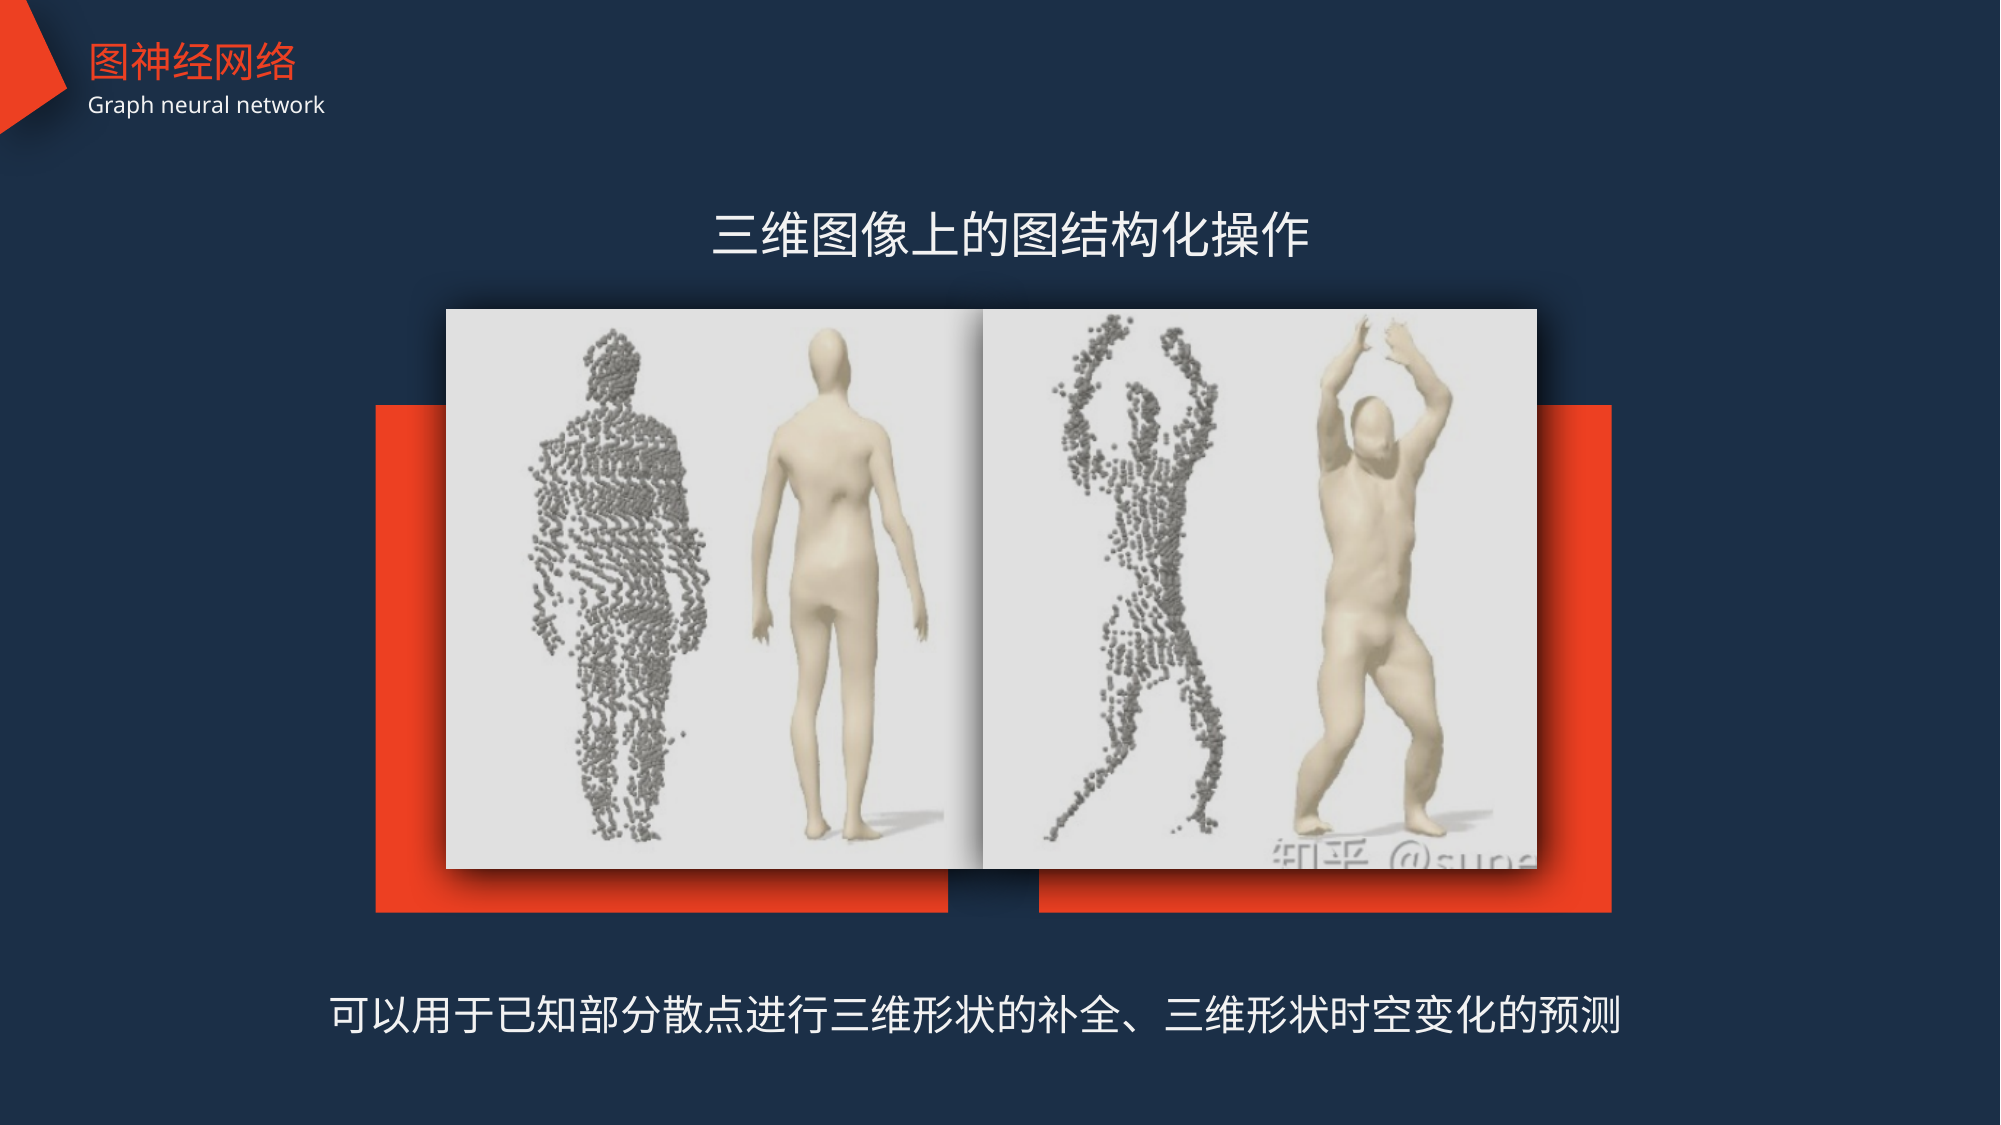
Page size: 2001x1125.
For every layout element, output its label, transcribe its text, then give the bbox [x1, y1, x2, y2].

text_box 可以用于已知部分散点进行三维形状的补全、三维形状时空变化的预测 [313, 966, 1811, 1047]
text_box [375, 404, 949, 914]
picture [446, 309, 1537, 869]
text_box Graph neural network [72, 83, 532, 126]
text_box 图神经网络 [73, 28, 313, 83]
text_box [1038, 404, 1613, 914]
text_box 三维图像上的图结构化操作 [599, 177, 1421, 271]
text_box [0, 0, 68, 135]
